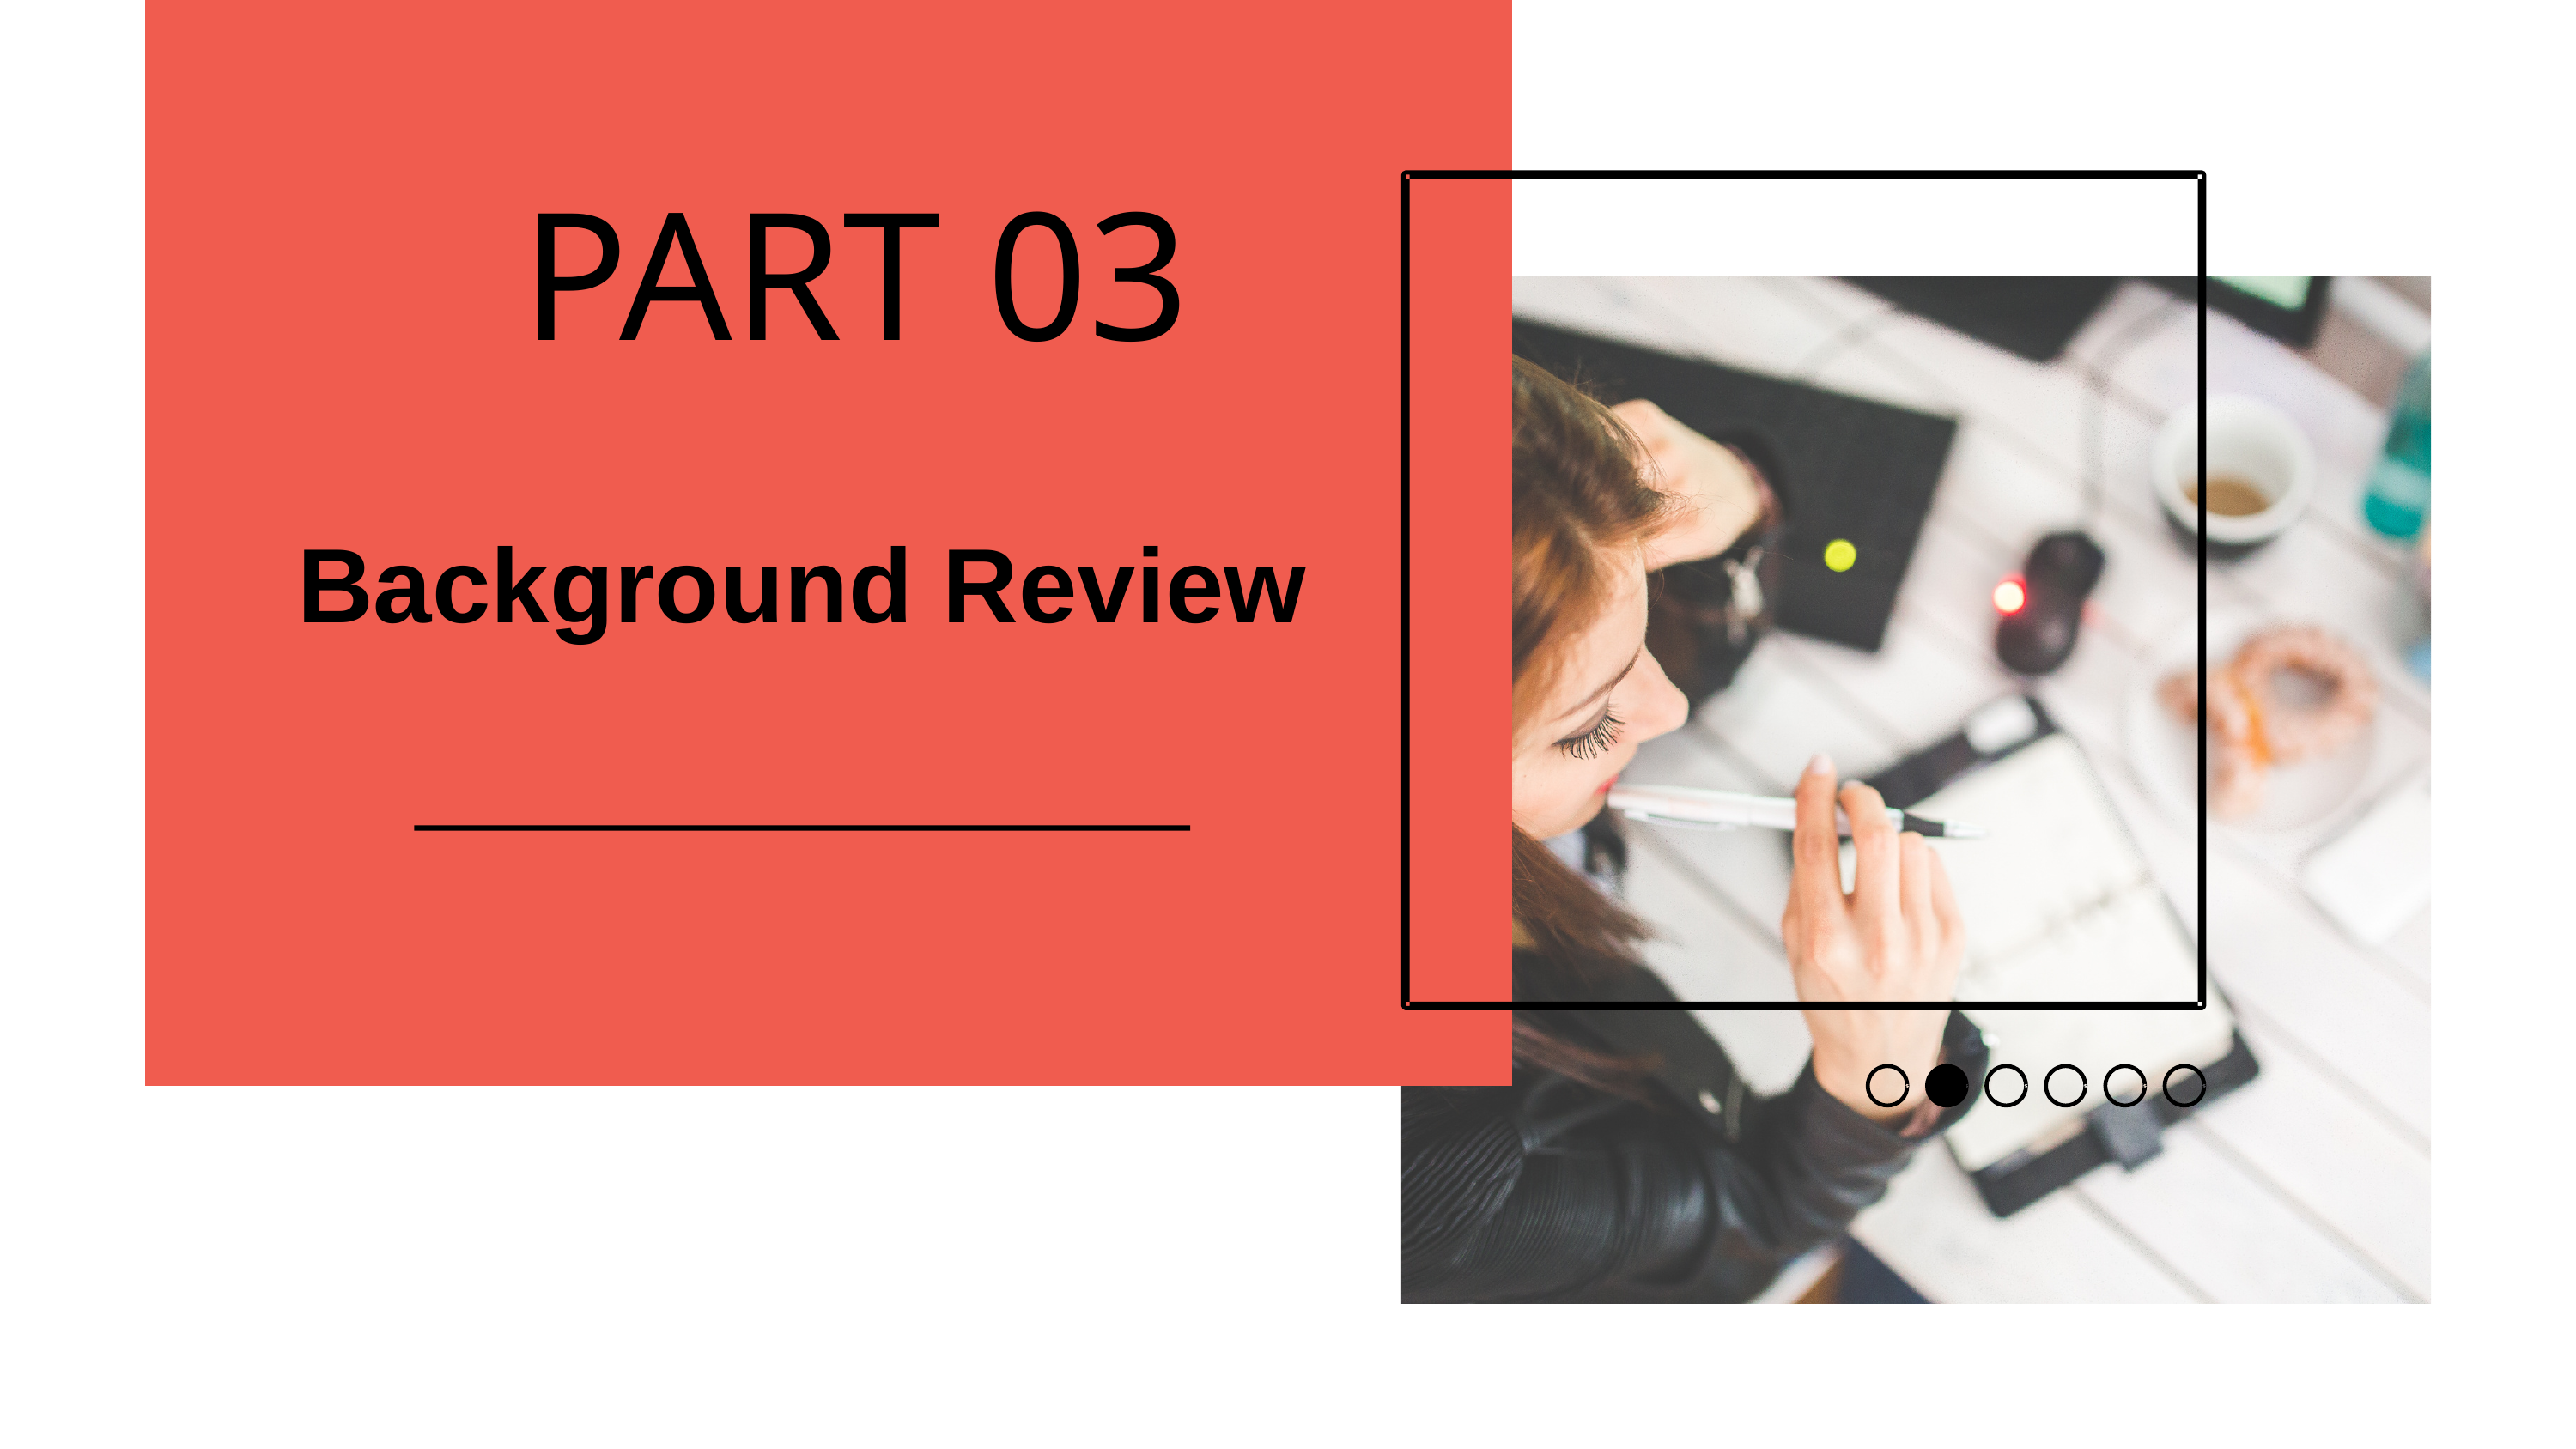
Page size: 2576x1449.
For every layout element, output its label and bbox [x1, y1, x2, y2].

text_box [1400, 170, 2207, 1011]
text_box [1924, 1064, 1969, 1108]
text_box [144, 0, 1512, 1086]
text_box [1400, 276, 2432, 1304]
text_box [2162, 1064, 2207, 1108]
text_box [2103, 1064, 2148, 1108]
text_box [2043, 1064, 2088, 1108]
text_box [1865, 1064, 1910, 1108]
text_box [1984, 1064, 2028, 1108]
